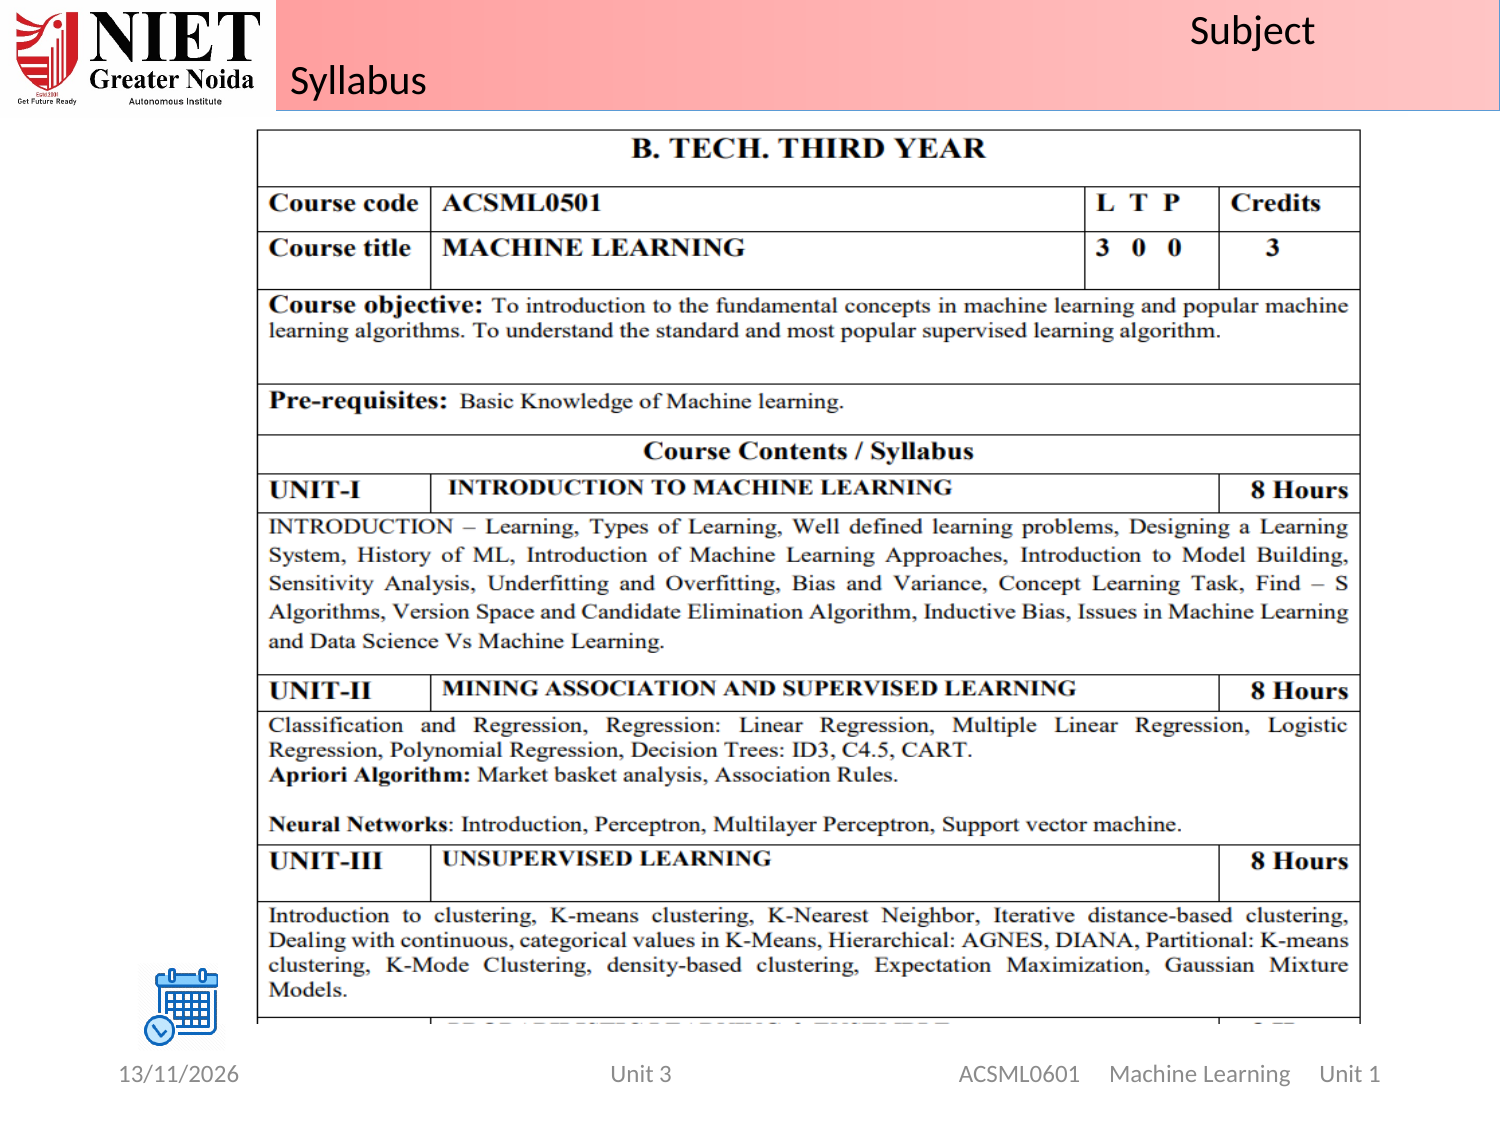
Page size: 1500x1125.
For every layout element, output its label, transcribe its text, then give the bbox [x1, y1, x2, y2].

text_box Subject Syllabus [276, 0, 1348, 113]
slide_number ACSML0601 Machine Learning Unit 1 [878, 1042, 1397, 1103]
picture [0, 0, 1408, 1042]
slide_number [103, 1042, 441, 1103]
footer Unit 3 [496, 1042, 786, 1103]
